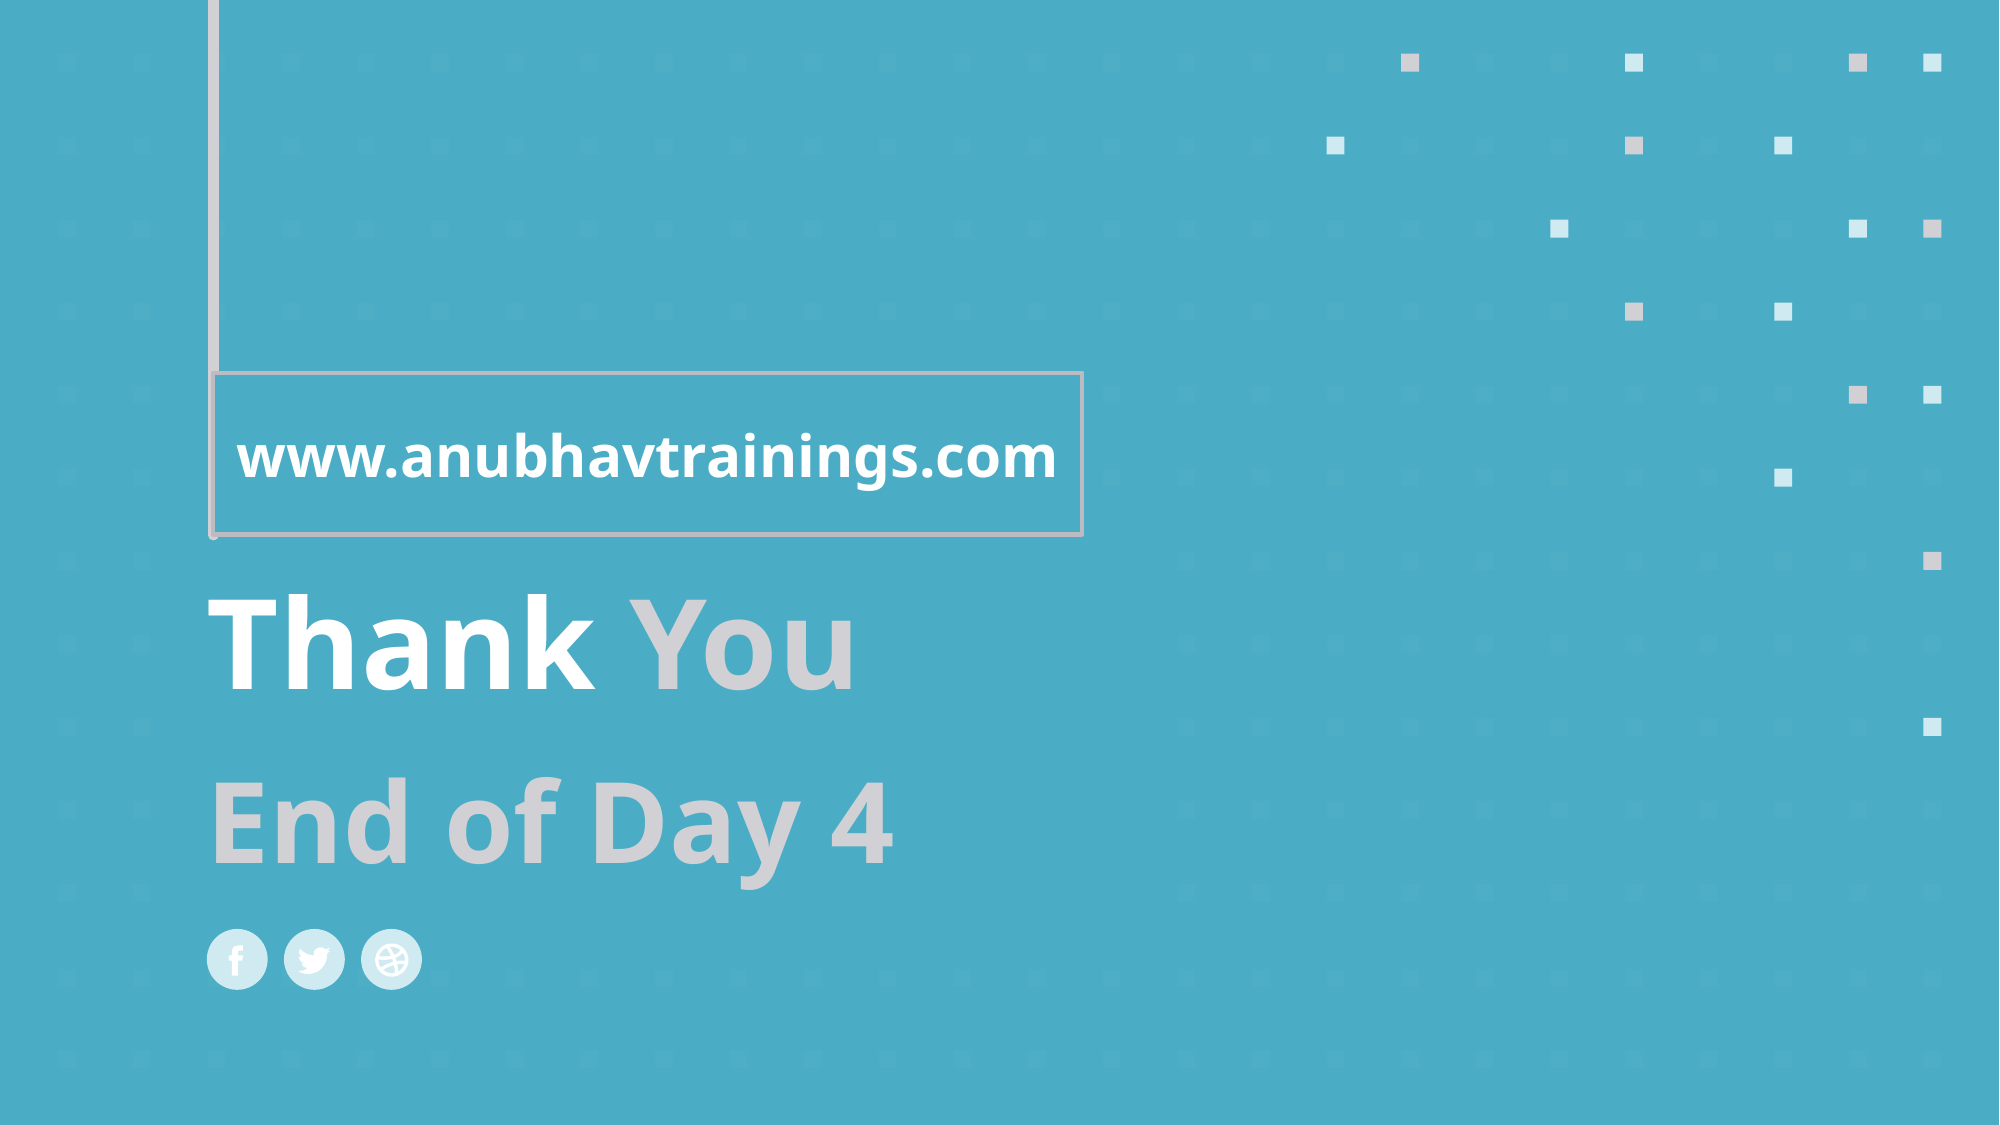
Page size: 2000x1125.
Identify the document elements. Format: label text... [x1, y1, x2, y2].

text_box End of Day 4 [206, 751, 1123, 887]
text_box www.anubhavtrainings.com [217, 371, 1084, 537]
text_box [206, 928, 423, 991]
text_box Thank You [206, 564, 1123, 715]
